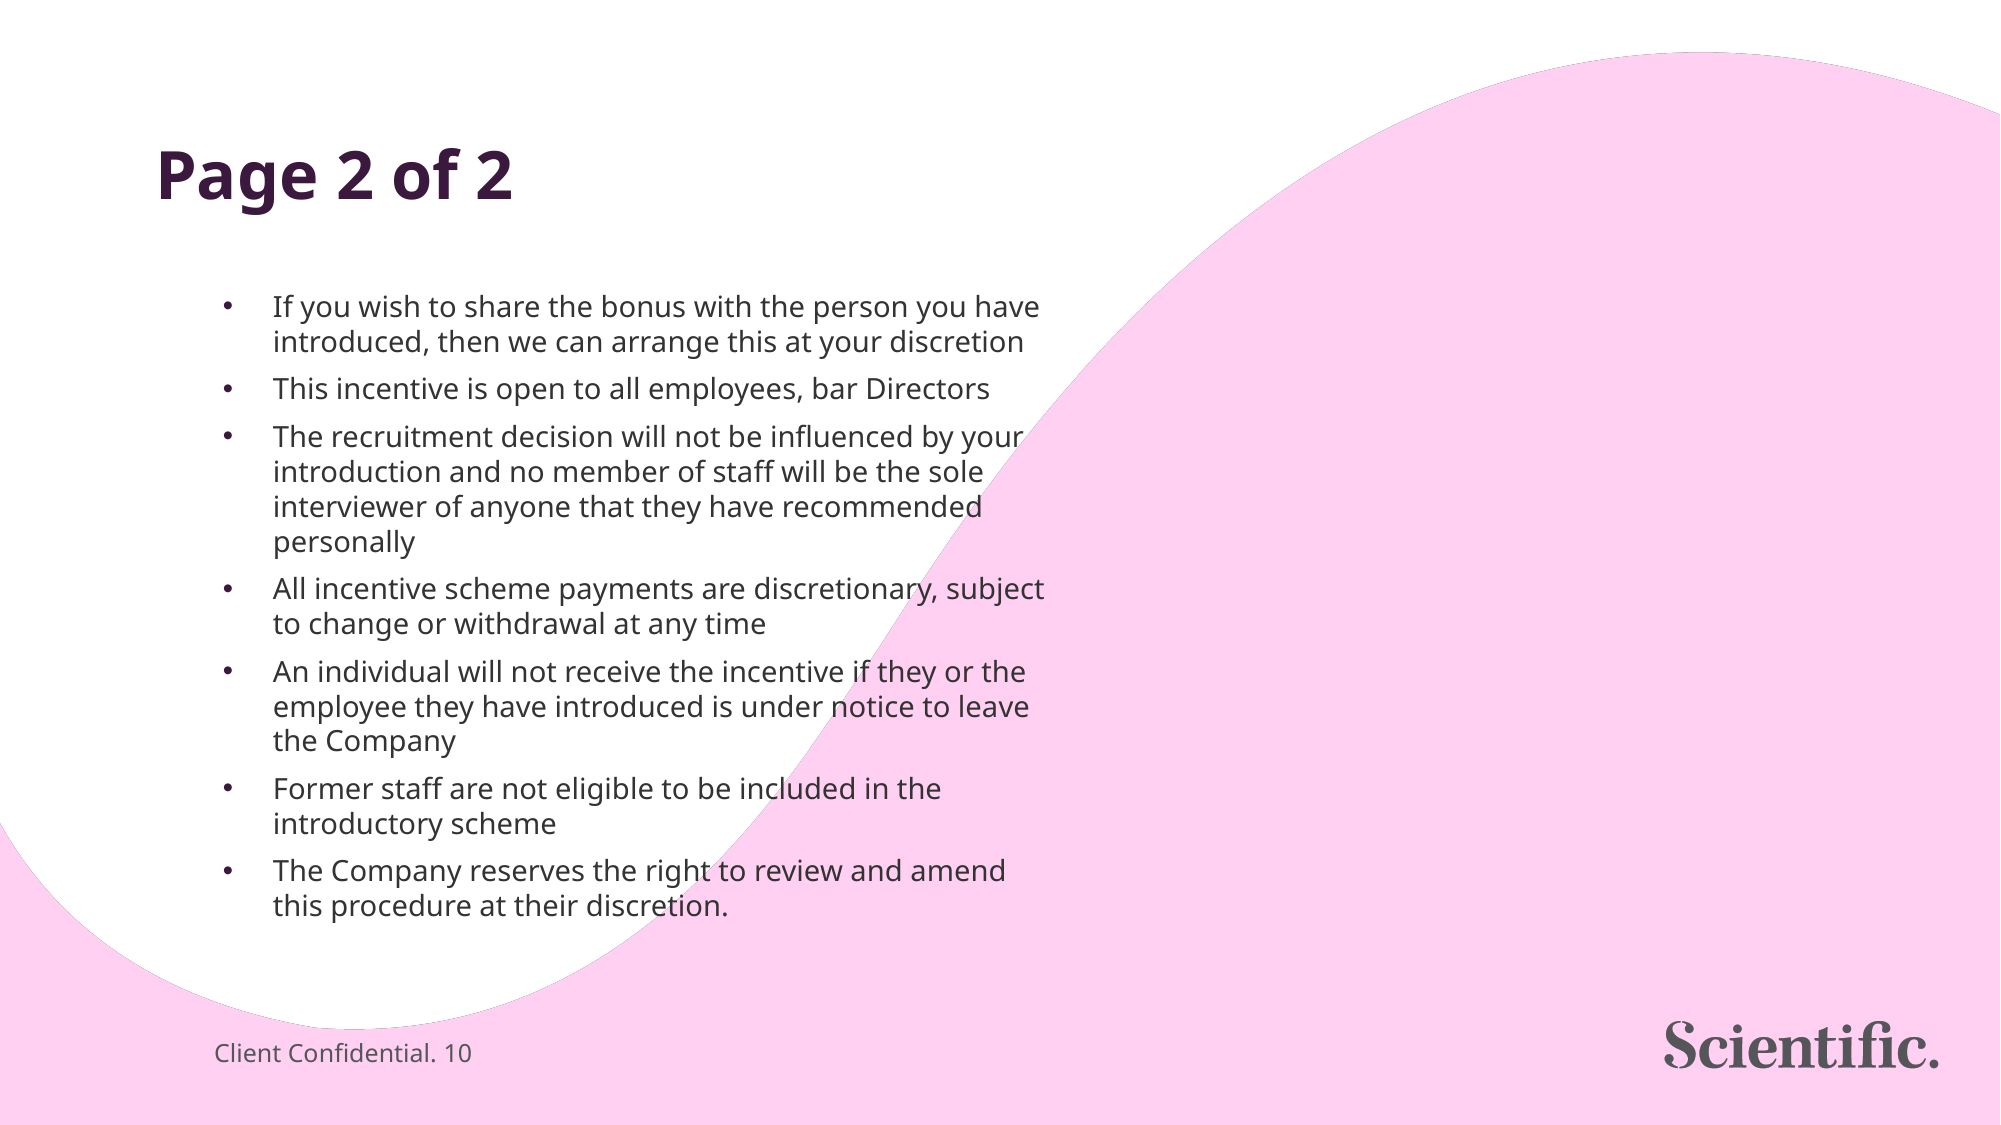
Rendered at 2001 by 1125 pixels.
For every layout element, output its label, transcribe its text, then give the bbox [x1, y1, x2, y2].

slide_number Client Confidential. 10 [37, 1024, 488, 1085]
list If you wish to share the bonus with the person you have introduced, then we can arrange this at your discretion This incentive is open to all employees, bar Directors The recruitment decision will not be influenced by your introduction and no member of staff will be the sole interviewer of anyone that they have recommended personally All incentive scheme payments are discretionary, subject to change or withdrawal at any time An individual will not receive the incentive if they or the employee they have introduced is under notice to leave the Company Former staff are not eligible to be included in the introductory scheme The Company reserves the right to review and amend this procedure at their discretion. [140, 280, 1073, 970]
title Page 2 of 2 [140, 116, 1190, 222]
picture [0, 0, 2000, 1125]
